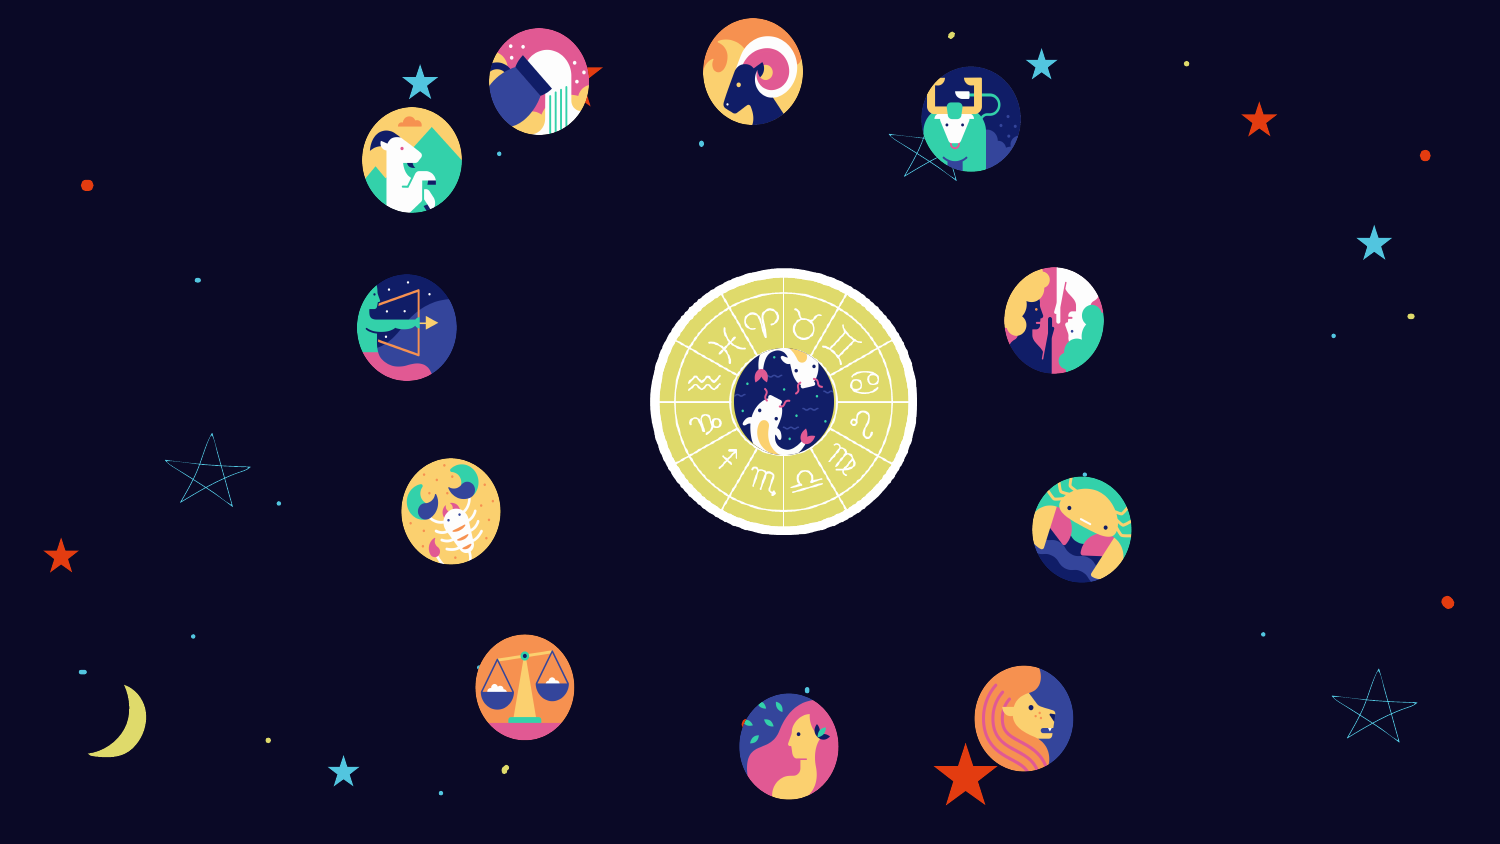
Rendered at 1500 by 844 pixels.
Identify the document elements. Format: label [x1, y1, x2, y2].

picture [1032, 476, 1132, 584]
text_box [1356, 224, 1393, 260]
picture [703, 17, 804, 125]
text_box [265, 737, 271, 744]
text_box [165, 432, 251, 507]
text_box [87, 684, 147, 758]
picture [974, 665, 1075, 772]
picture [400, 458, 501, 566]
picture [475, 633, 575, 741]
picture [489, 28, 589, 136]
picture [356, 274, 457, 381]
text_box [1331, 668, 1418, 743]
picture [361, 106, 462, 214]
text_box [194, 277, 201, 283]
picture [921, 65, 1022, 173]
text_box [1241, 101, 1278, 137]
text_box [888, 133, 916, 177]
picture [650, 267, 918, 535]
picture [739, 693, 840, 800]
picture [1003, 267, 1104, 375]
